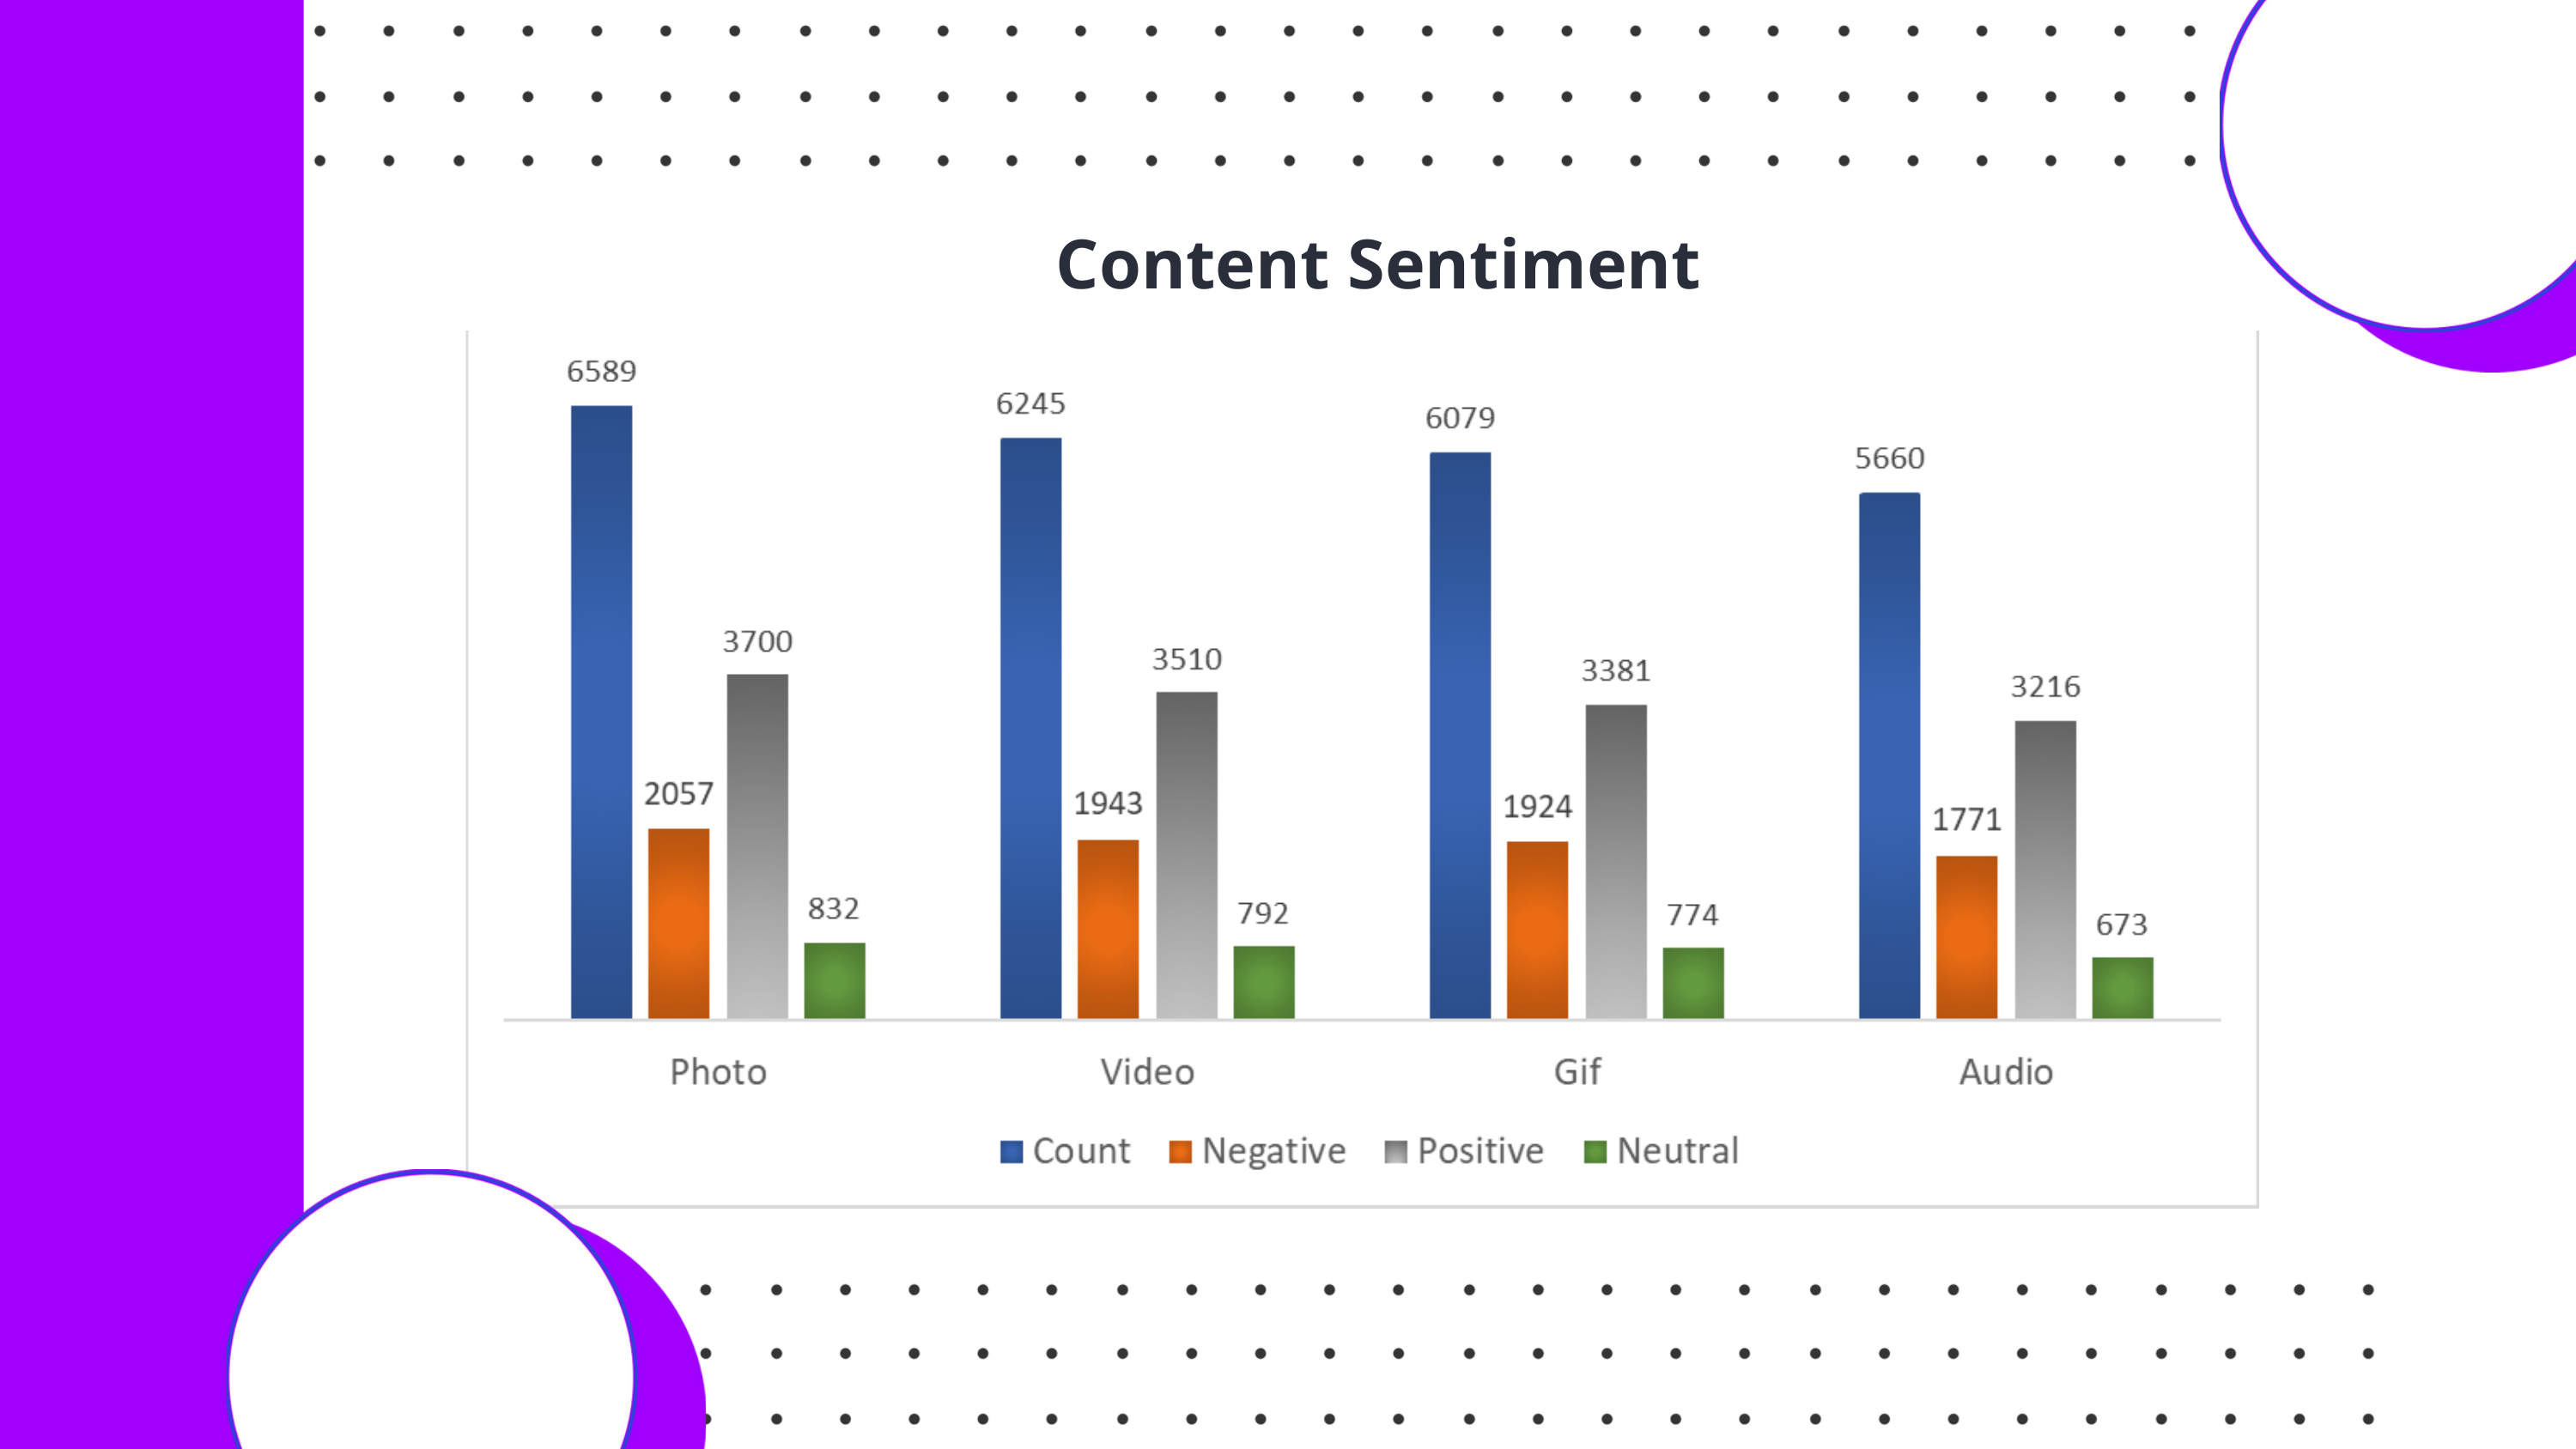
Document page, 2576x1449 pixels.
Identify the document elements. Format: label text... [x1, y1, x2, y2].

text_box [225, 1169, 707, 1449]
text_box [707, 1280, 2432, 1449]
text_box [0, 0, 304, 1449]
text_box [2220, 0, 2576, 373]
text_box Content Sentiment [1055, 221, 1780, 303]
text_box [304, 0, 2220, 192]
text_box [465, 330, 2260, 1209]
